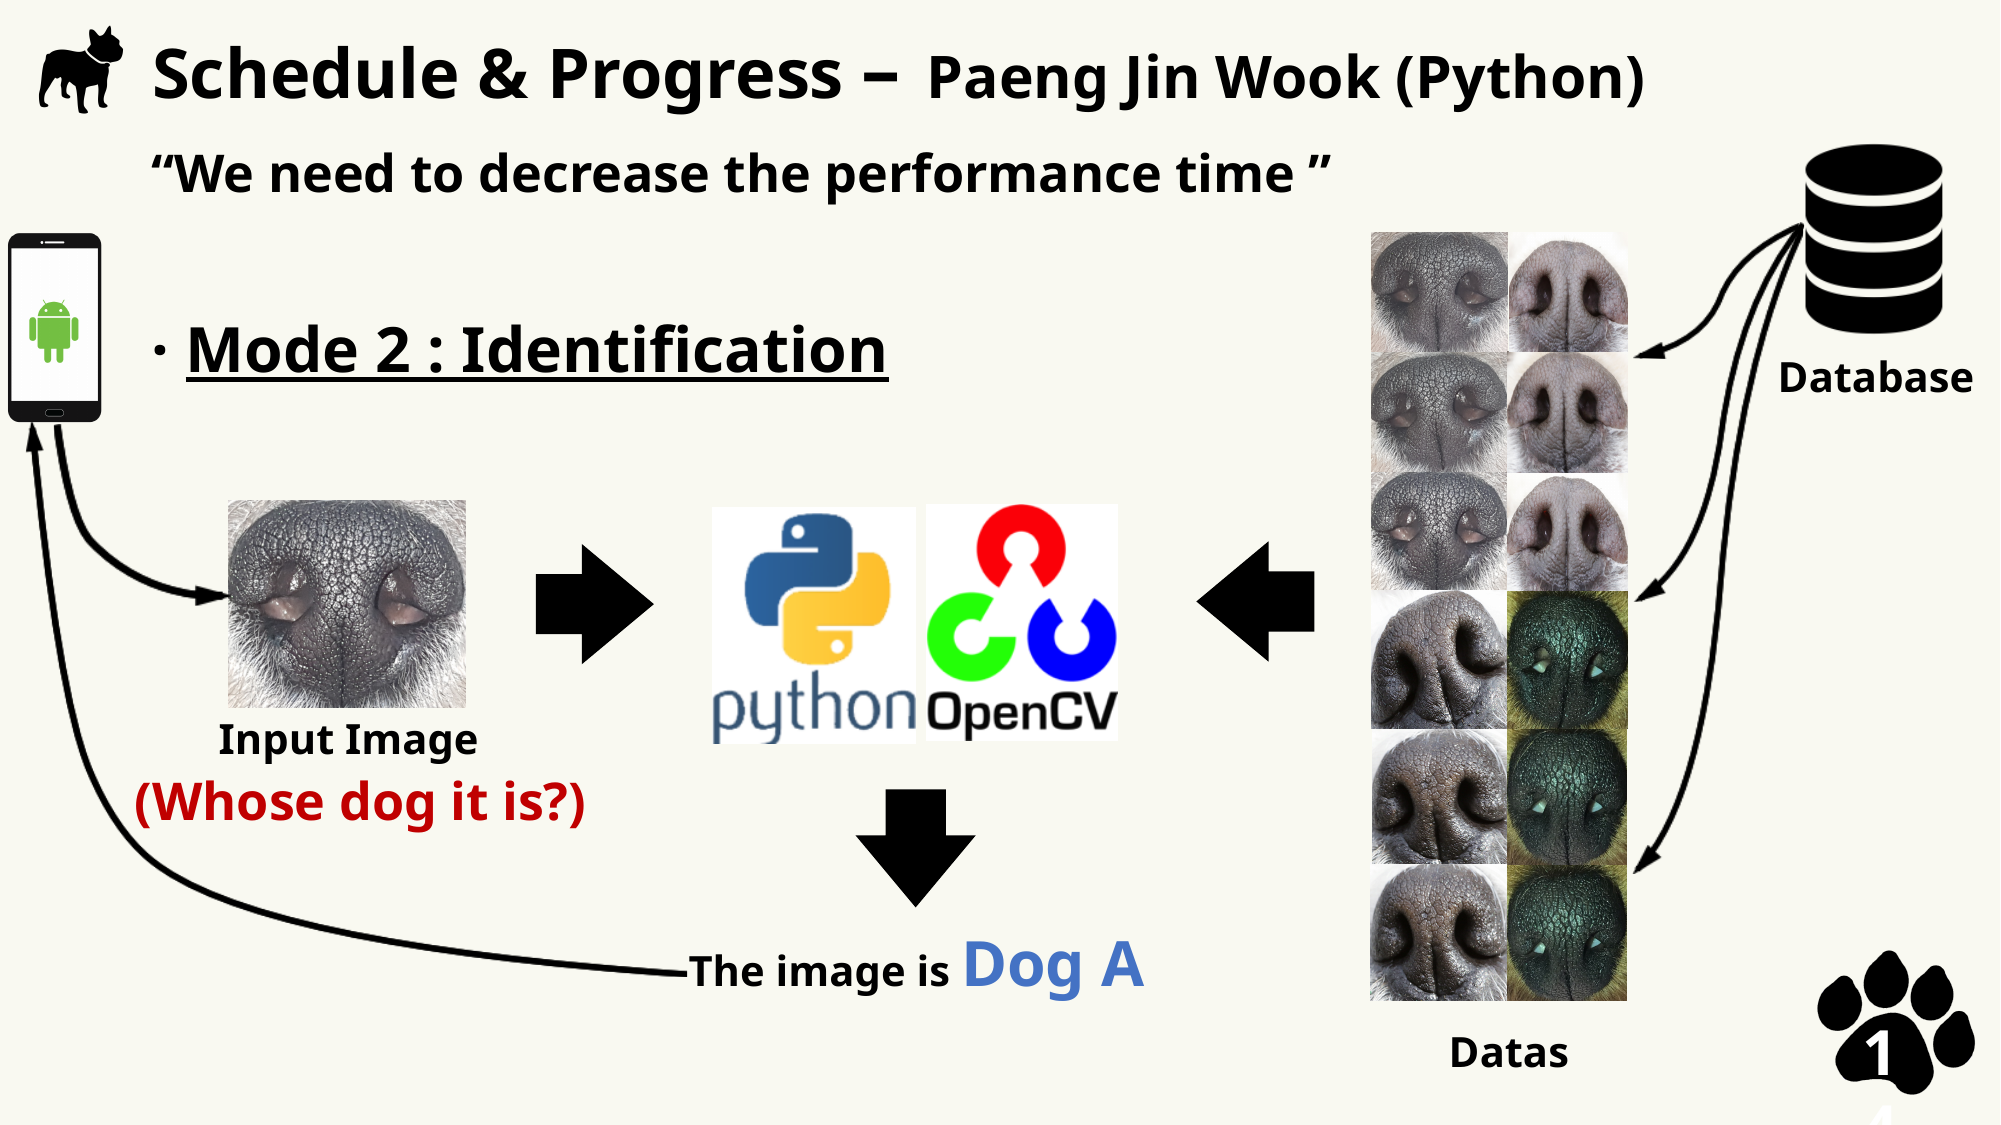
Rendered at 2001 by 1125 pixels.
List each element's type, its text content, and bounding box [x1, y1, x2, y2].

picture [25, 13, 138, 126]
text_box [855, 789, 976, 908]
text_box Database [1805, 343, 1992, 408]
text_box The image is Dog A [655, 917, 1179, 1007]
picture [1631, 125, 1989, 874]
text_box “We need to decrease the performance time ” [136, 133, 1760, 211]
picture [925, 503, 1119, 741]
text_box [1196, 541, 1315, 662]
picture [1370, 231, 1629, 1001]
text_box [1788, 922, 2000, 1125]
text_box Schedule & Progress – Paeng Jin Wook (Python) [144, 0, 1896, 134]
text_box Datas [1332, 1017, 1685, 1083]
picture [0, 231, 688, 977]
text_box · Mode 2 : Identification [143, 302, 1371, 393]
picture [711, 506, 916, 744]
